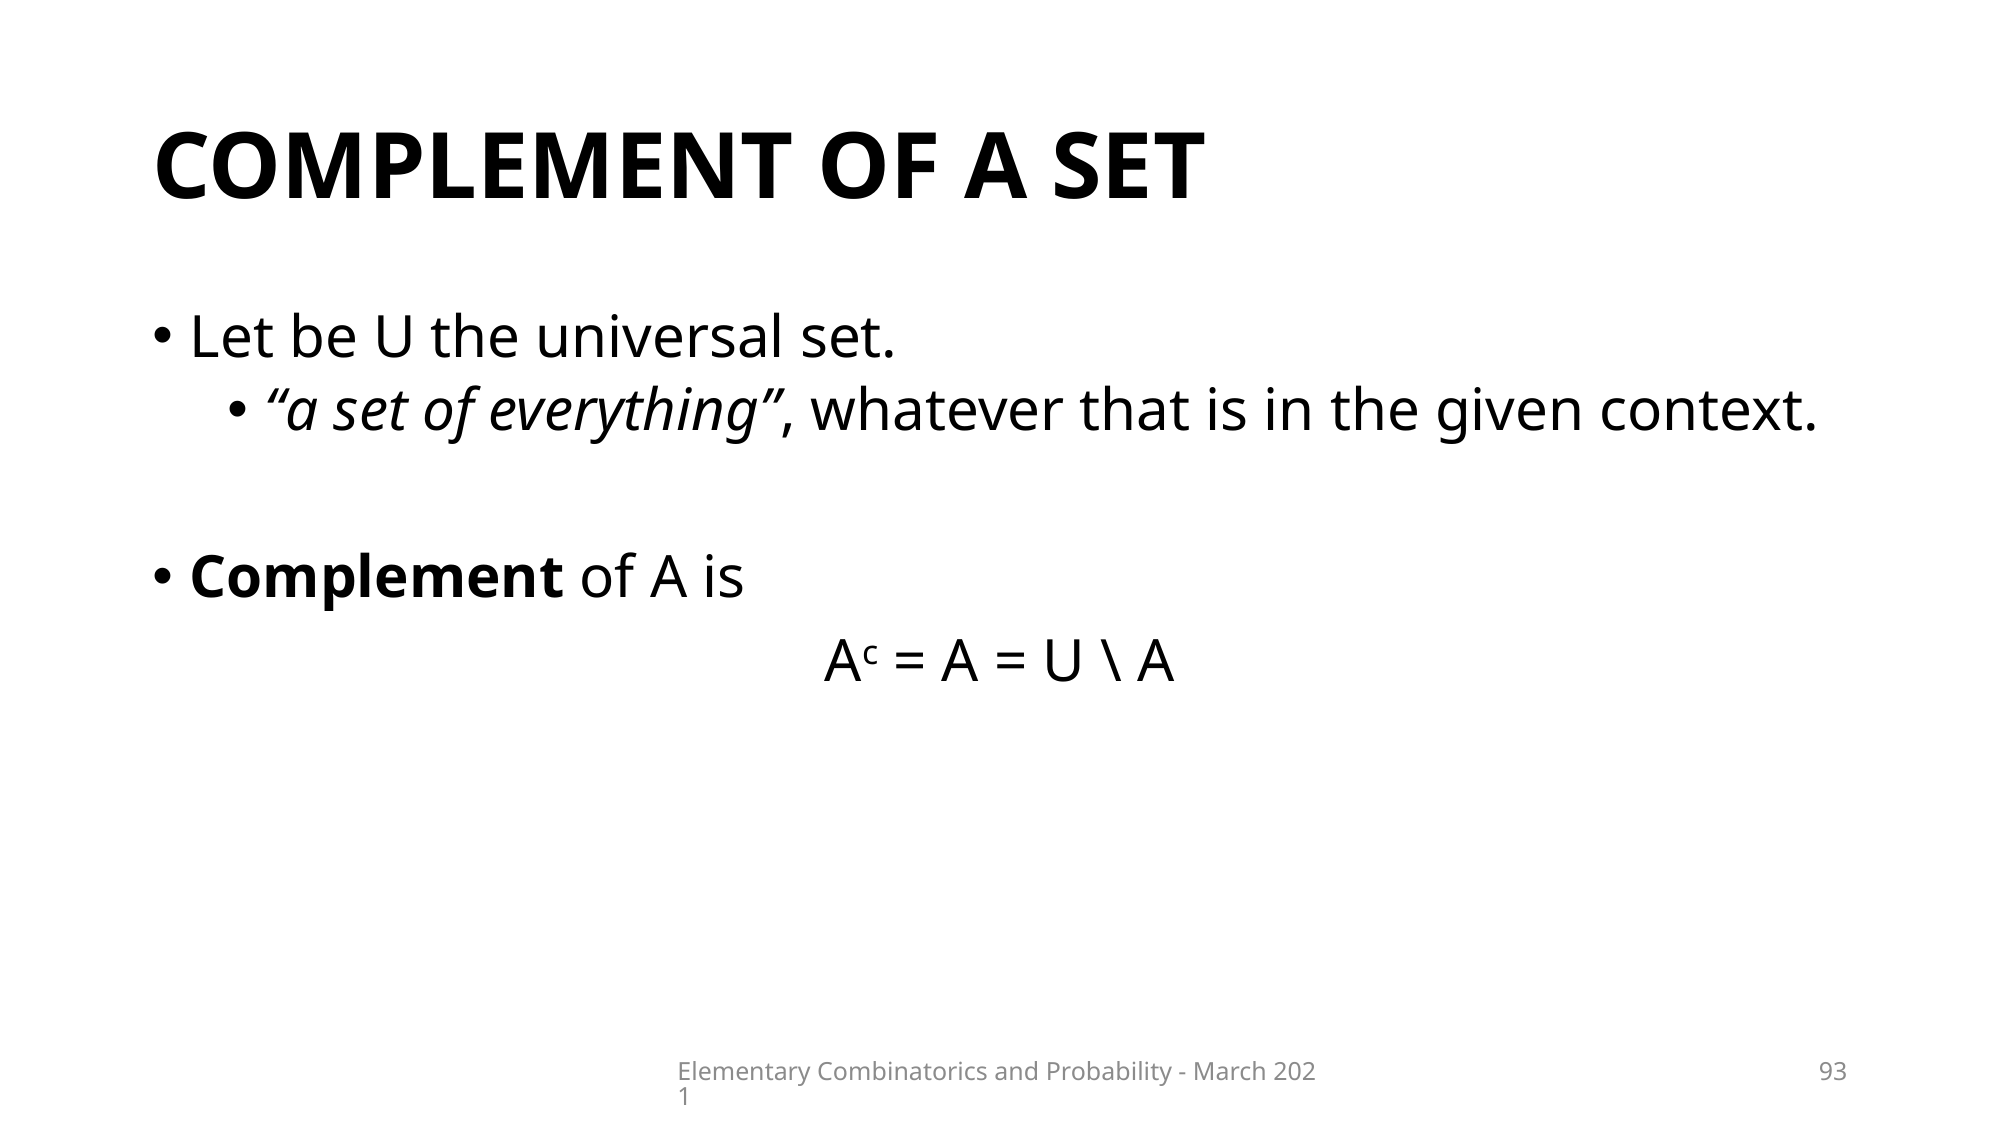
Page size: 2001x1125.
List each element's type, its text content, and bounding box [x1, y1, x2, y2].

footer Elementary Combinatorics and Probability - March 2021 [662, 1042, 1338, 1103]
list Let be U the universal set. “a set of everything”, whatever that is in the given context. Complement of A is Ac = A = U \ A [137, 299, 1863, 1014]
slide_number 93 [1412, 1042, 1863, 1103]
title Complement of a set [137, 59, 1863, 278]
